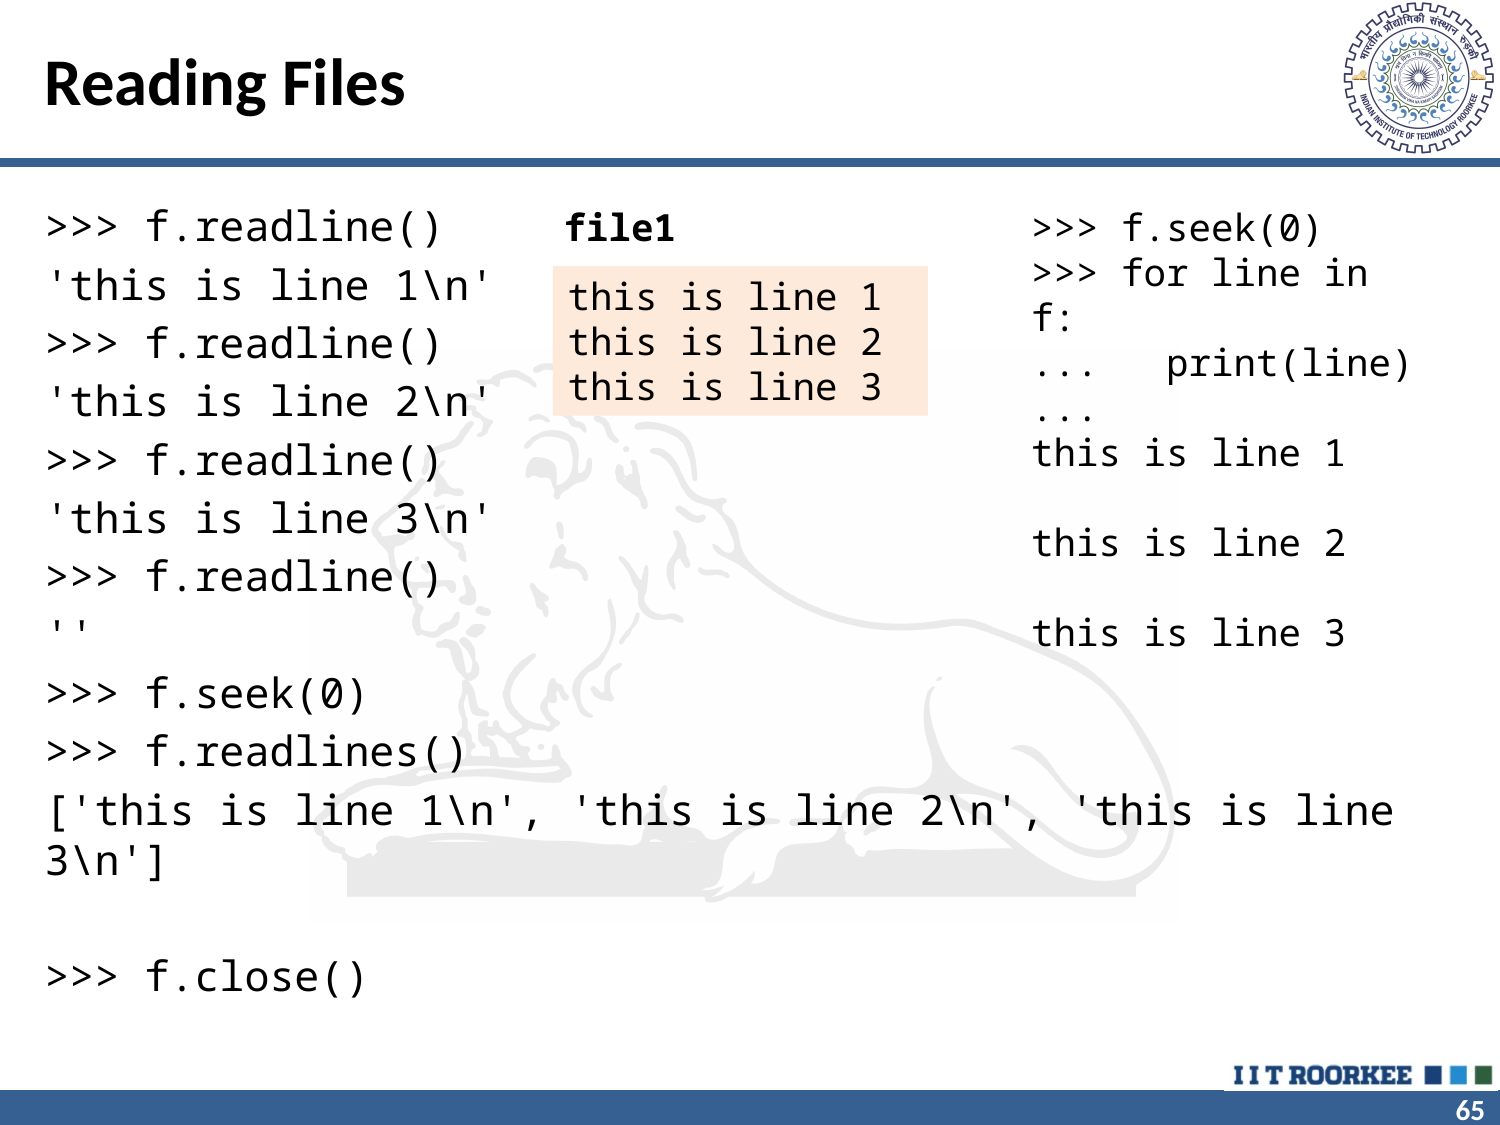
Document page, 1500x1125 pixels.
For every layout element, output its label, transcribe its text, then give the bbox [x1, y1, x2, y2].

text_box this is line 1 this is line 2 this is line 3 [552, 265, 928, 416]
title Reading Files [29, 33, 1185, 125]
picture [1224, 1057, 1498, 1091]
list >>> f.readline() 'this is line 1\n' >>> f.readline() 'this is line 2\n' >>> f.readline() 'this is line 3\n' >>> f.readline() '' >>> f.seek(0) >>> f.readlines() ['this is line 1\n', 'this is line 2\n', 'this is line 3\n'] >>> f.close() [29, 192, 1468, 1050]
text_box >>> f.seek(0) >>> for line in f: ... print(line) ... this is line 1 this is line 2 this is line 3 [1016, 196, 1429, 707]
text_box file1 [548, 196, 691, 257]
picture [1339, 0, 1500, 158]
